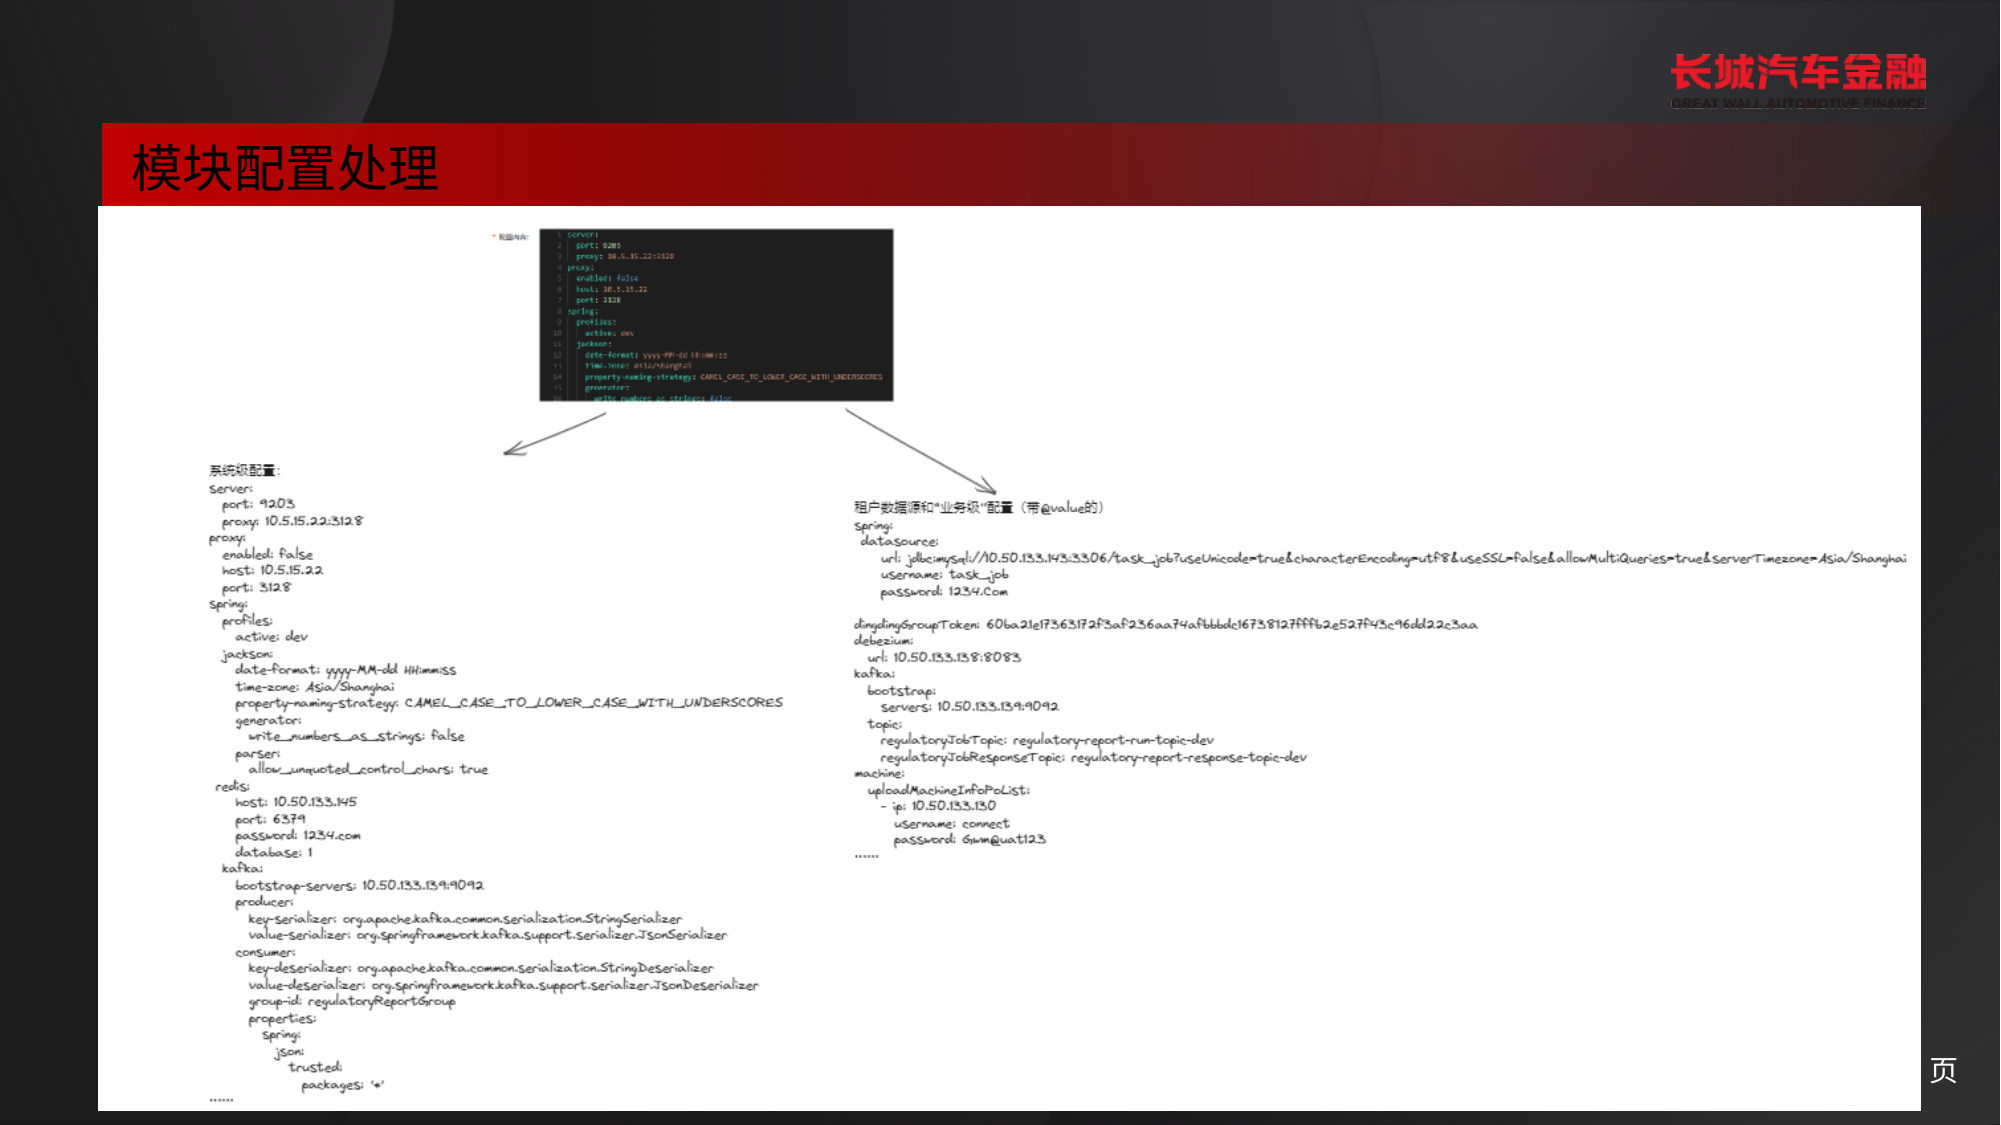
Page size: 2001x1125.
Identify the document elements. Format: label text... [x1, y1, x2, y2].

title 模块配置处理 [116, 135, 1434, 206]
picture [0, 0, 2000, 1125]
